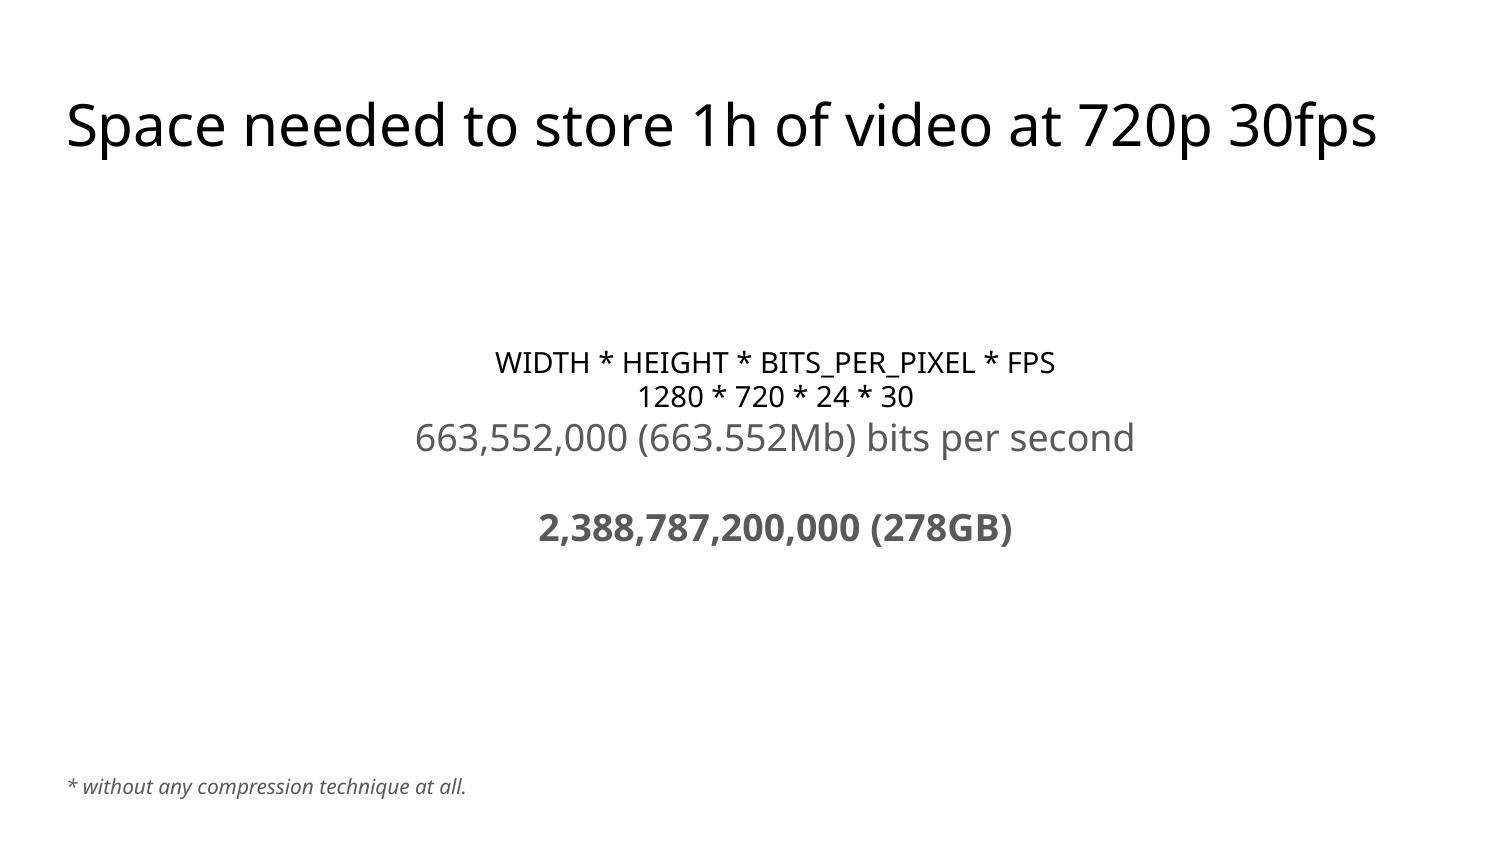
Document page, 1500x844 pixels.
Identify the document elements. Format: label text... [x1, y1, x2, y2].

list * without any compression technique at all. [51, 755, 1449, 837]
text_box WIDTH * HEIGHT * BITS_PER_PIXEL * FPS 1280 * 720 * 24 * 30 663,552,000 (663.552Mb) bits per second 2,388,787,200,000 (278GB) [102, 325, 1449, 567]
title Space needed to store 1h of video at 720p 30fps [51, 72, 1449, 167]
